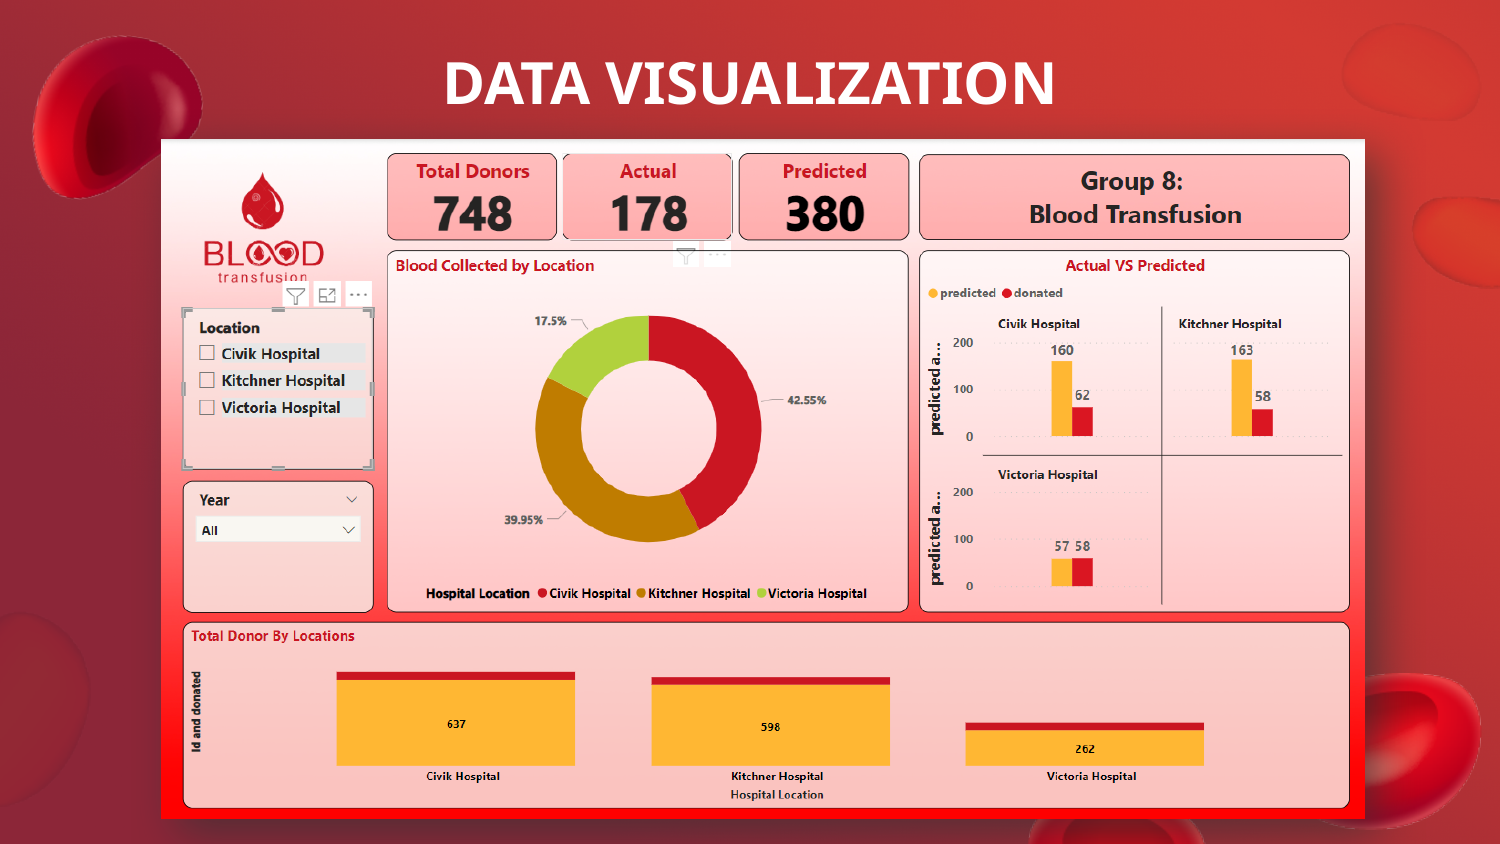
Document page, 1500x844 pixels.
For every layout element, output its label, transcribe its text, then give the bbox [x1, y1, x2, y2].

picture [0, 0, 1500, 844]
title DATA VISUALIZATION [106, 33, 1394, 128]
